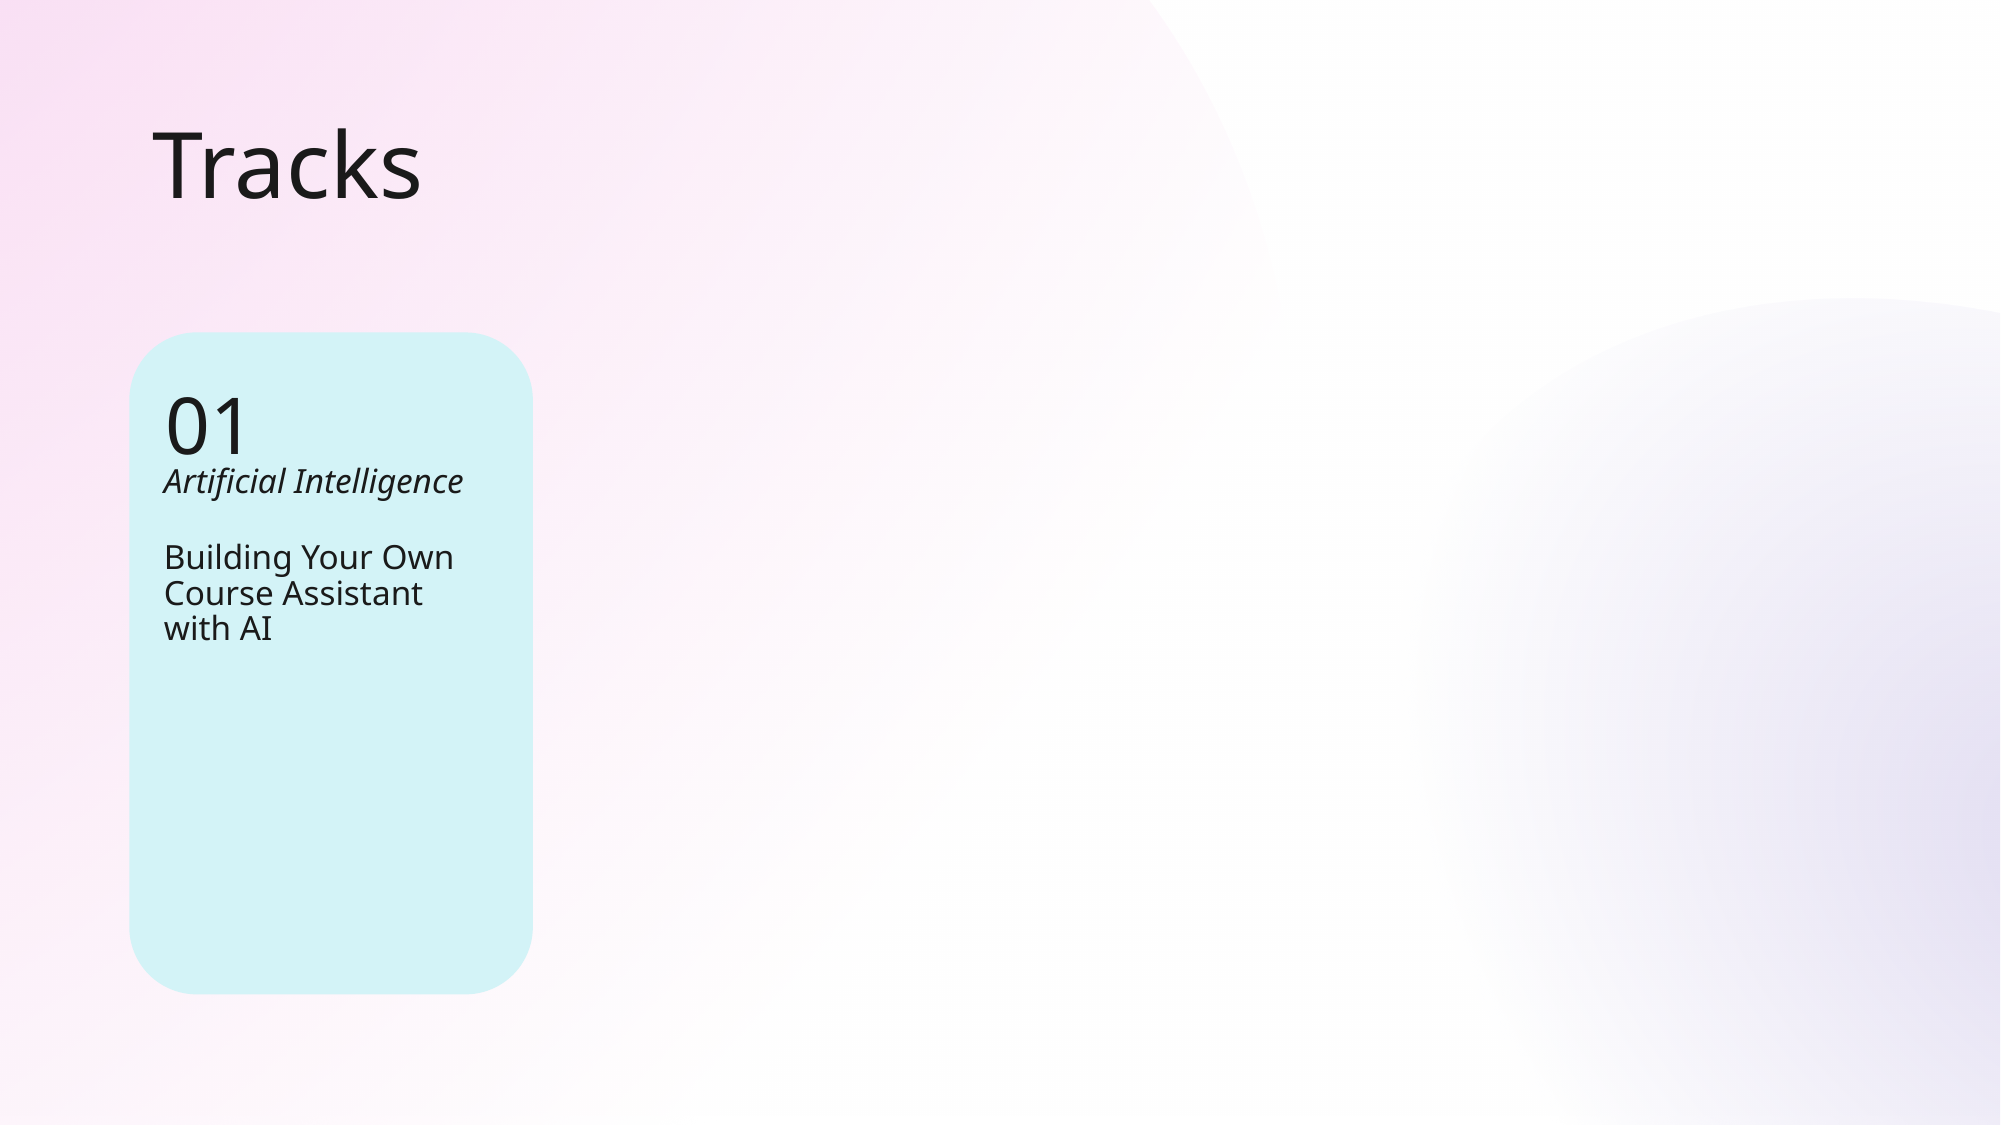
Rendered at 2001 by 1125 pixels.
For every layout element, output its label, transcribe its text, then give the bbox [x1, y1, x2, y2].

picture [0, 0, 2001, 1125]
title Tracks [137, 59, 1863, 278]
text_box 01 [150, 378, 302, 457]
text_box Building Your Own Course Assistant with AI [148, 532, 504, 731]
text_box Artificial Intelligence [148, 457, 504, 519]
text_box [128, 331, 534, 996]
